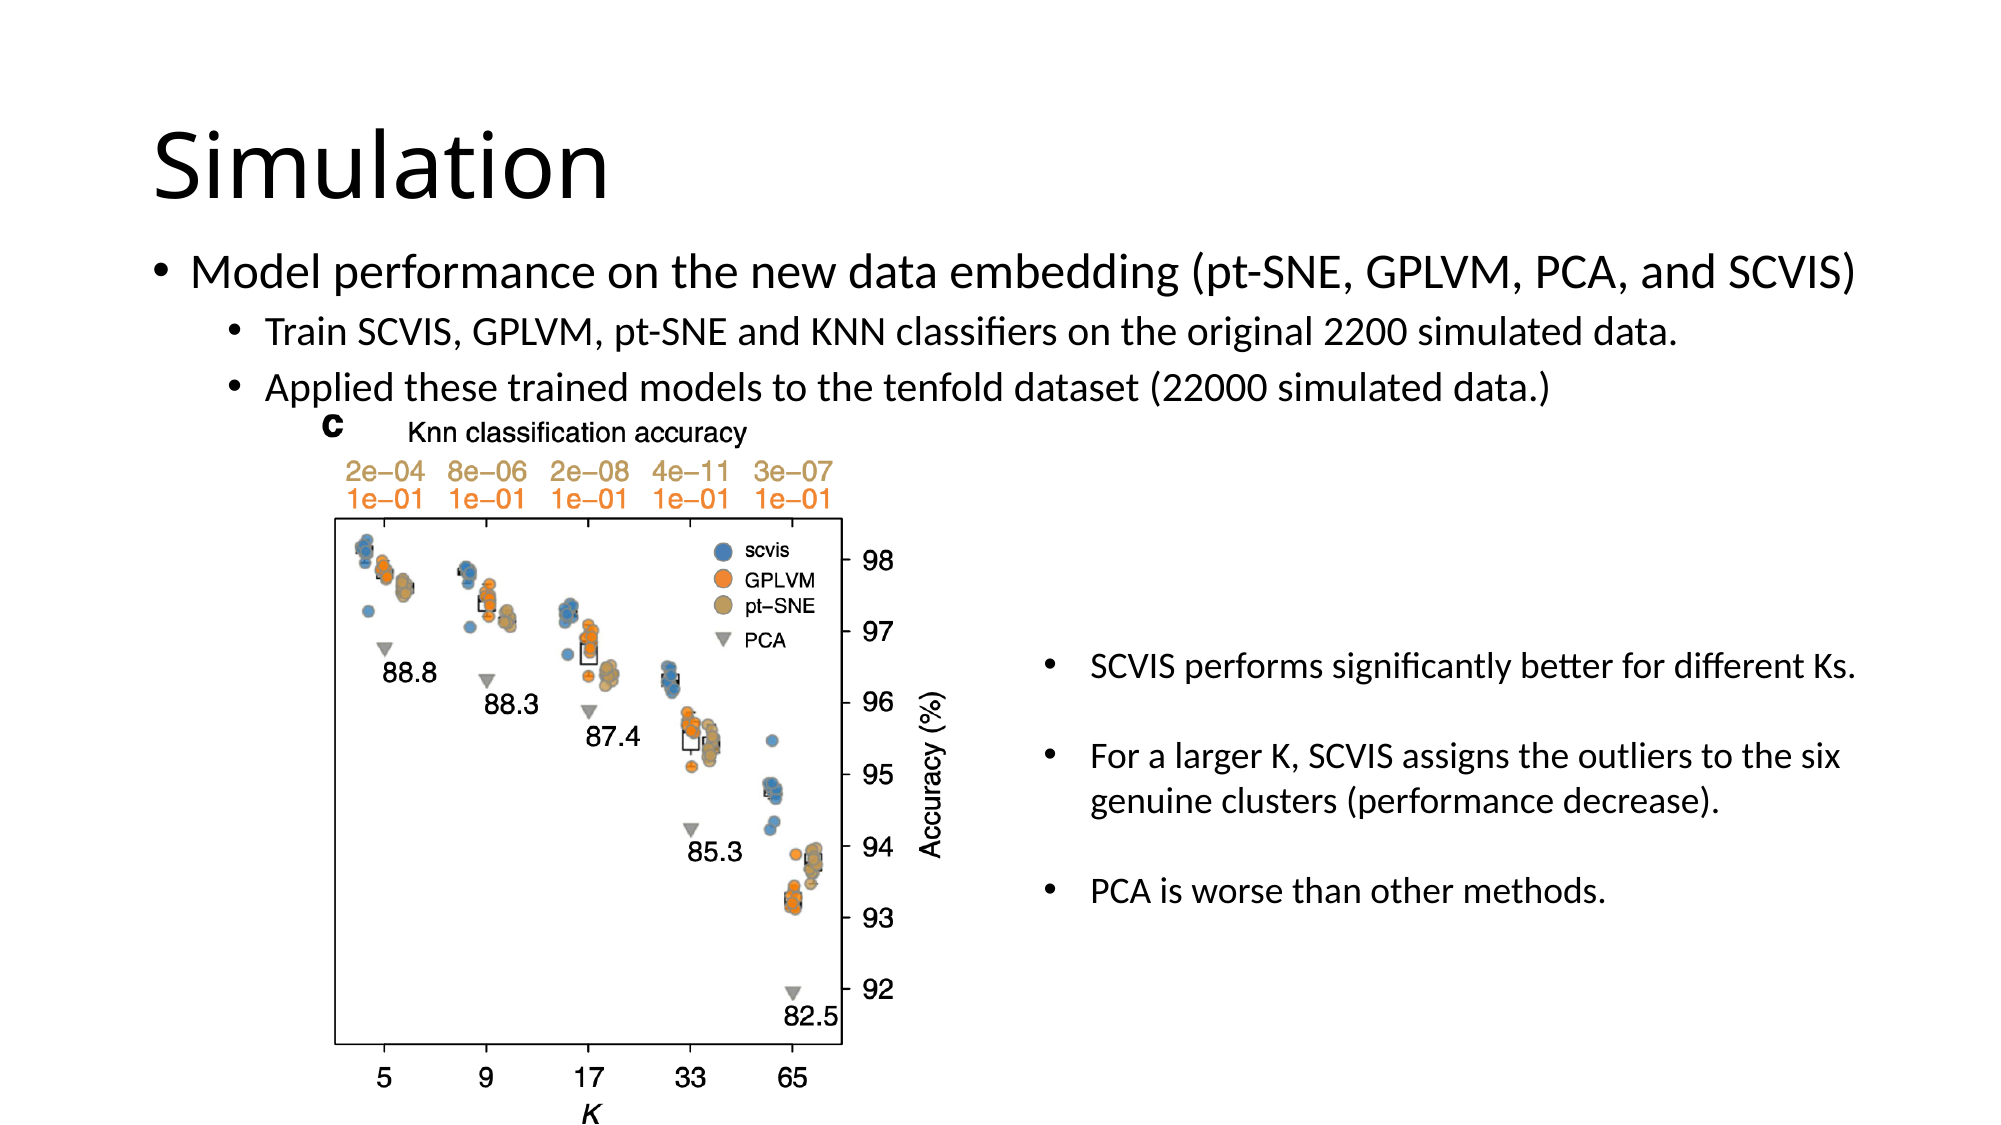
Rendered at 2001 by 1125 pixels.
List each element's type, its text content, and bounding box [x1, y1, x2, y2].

text_box SCVIS performs significantly better for different Ks. For a larger K, SCVIS assigns the outliers to the six genuine clusters (performance decrease). PCA is worse than other methods. [1028, 633, 1947, 919]
list Model performance on the new data embedding (pt-SNE, GPLVM, PCA, and SCVIS) Train SCVIS, GPLVM, pt-SNE and KNN classifiers on the original 2200 simulated data. Applied these trained models to the tenfold dataset (22000 simulated data.) [137, 237, 1959, 1125]
picture [317, 411, 956, 1125]
title Simulation [137, 59, 1863, 237]
